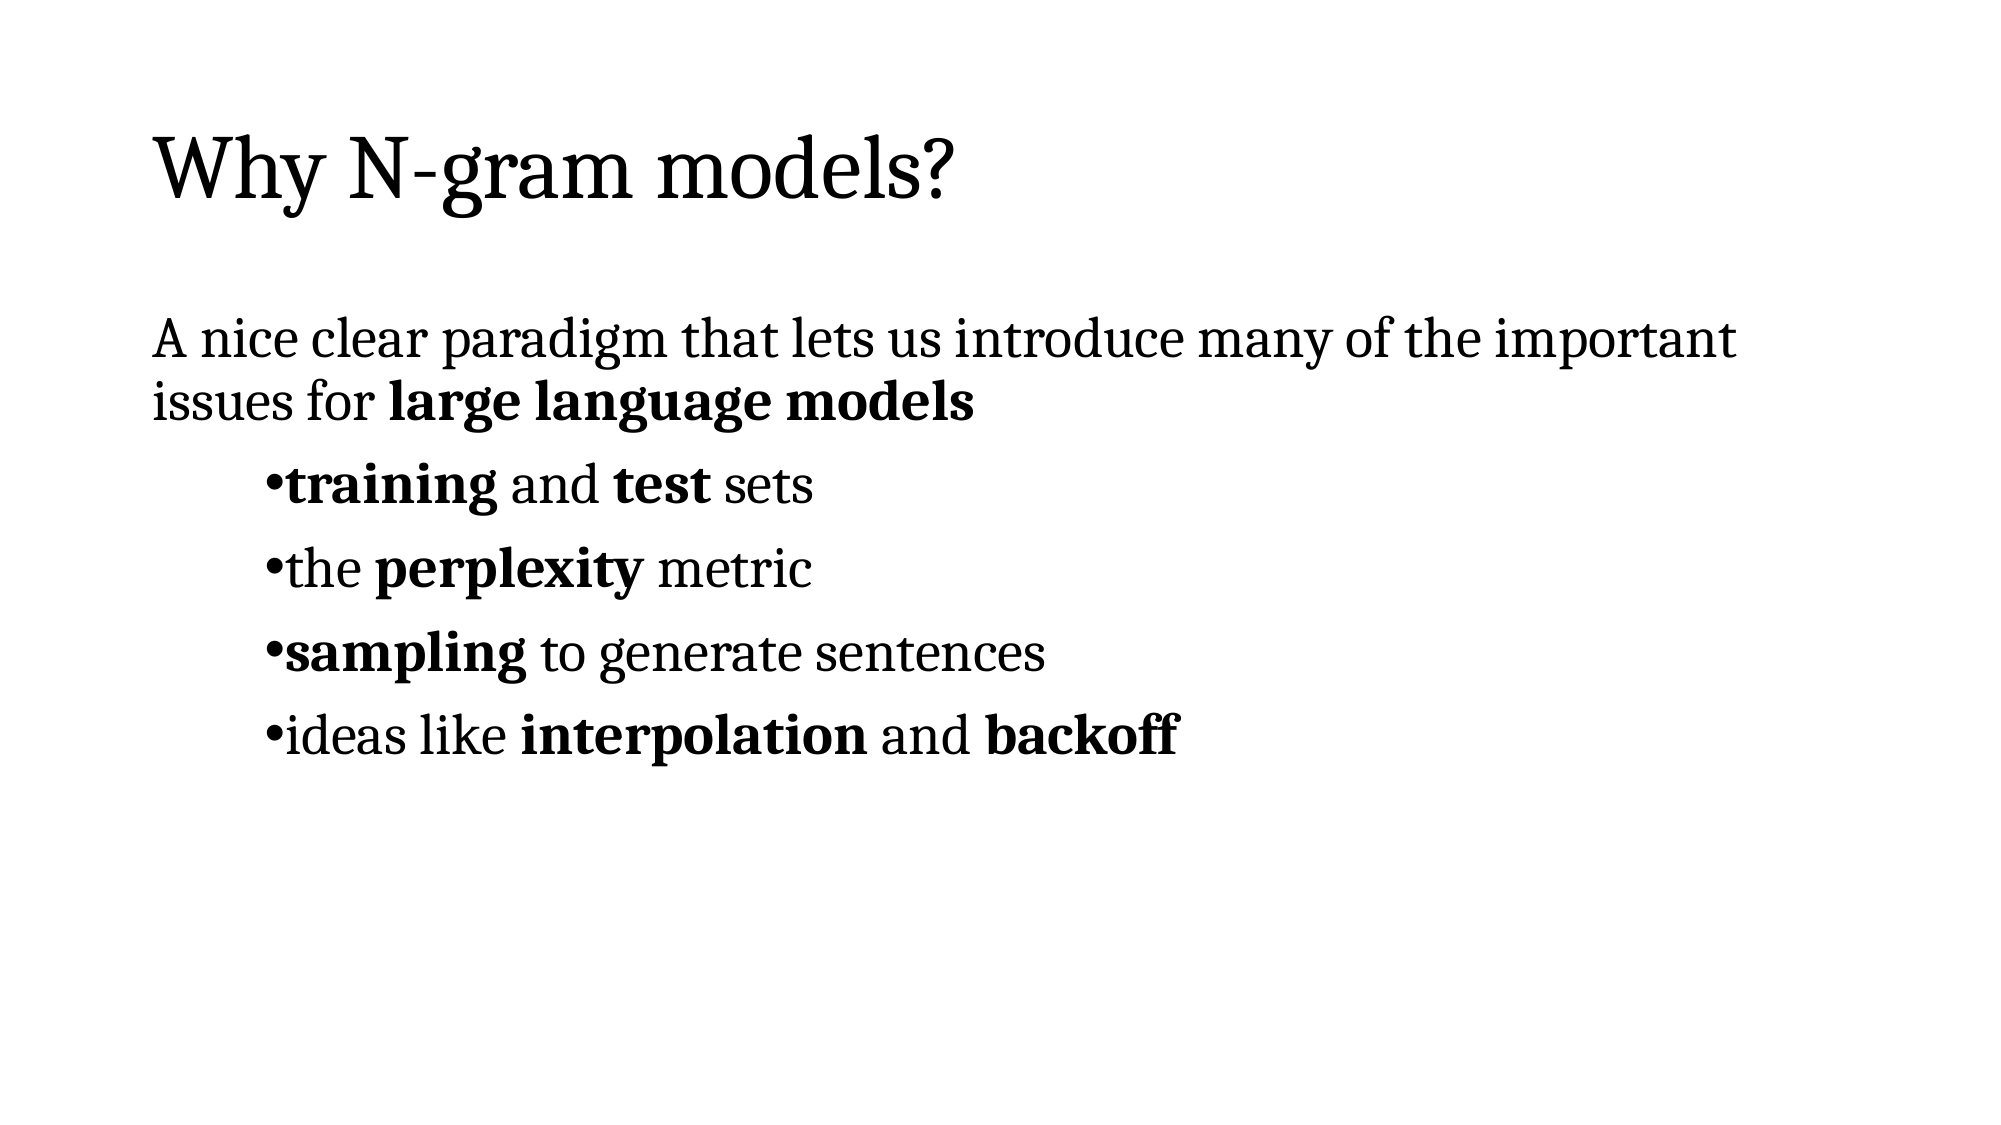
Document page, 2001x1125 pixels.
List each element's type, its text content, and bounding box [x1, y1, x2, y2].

list A nice clear paradigm that lets us introduce many of the important issues for large language models training and test sets the perplexity metric sampling to generate sentences ideas like interpolation and backoff [137, 299, 1863, 1014]
title Why N-gram models? [137, 59, 1863, 278]
